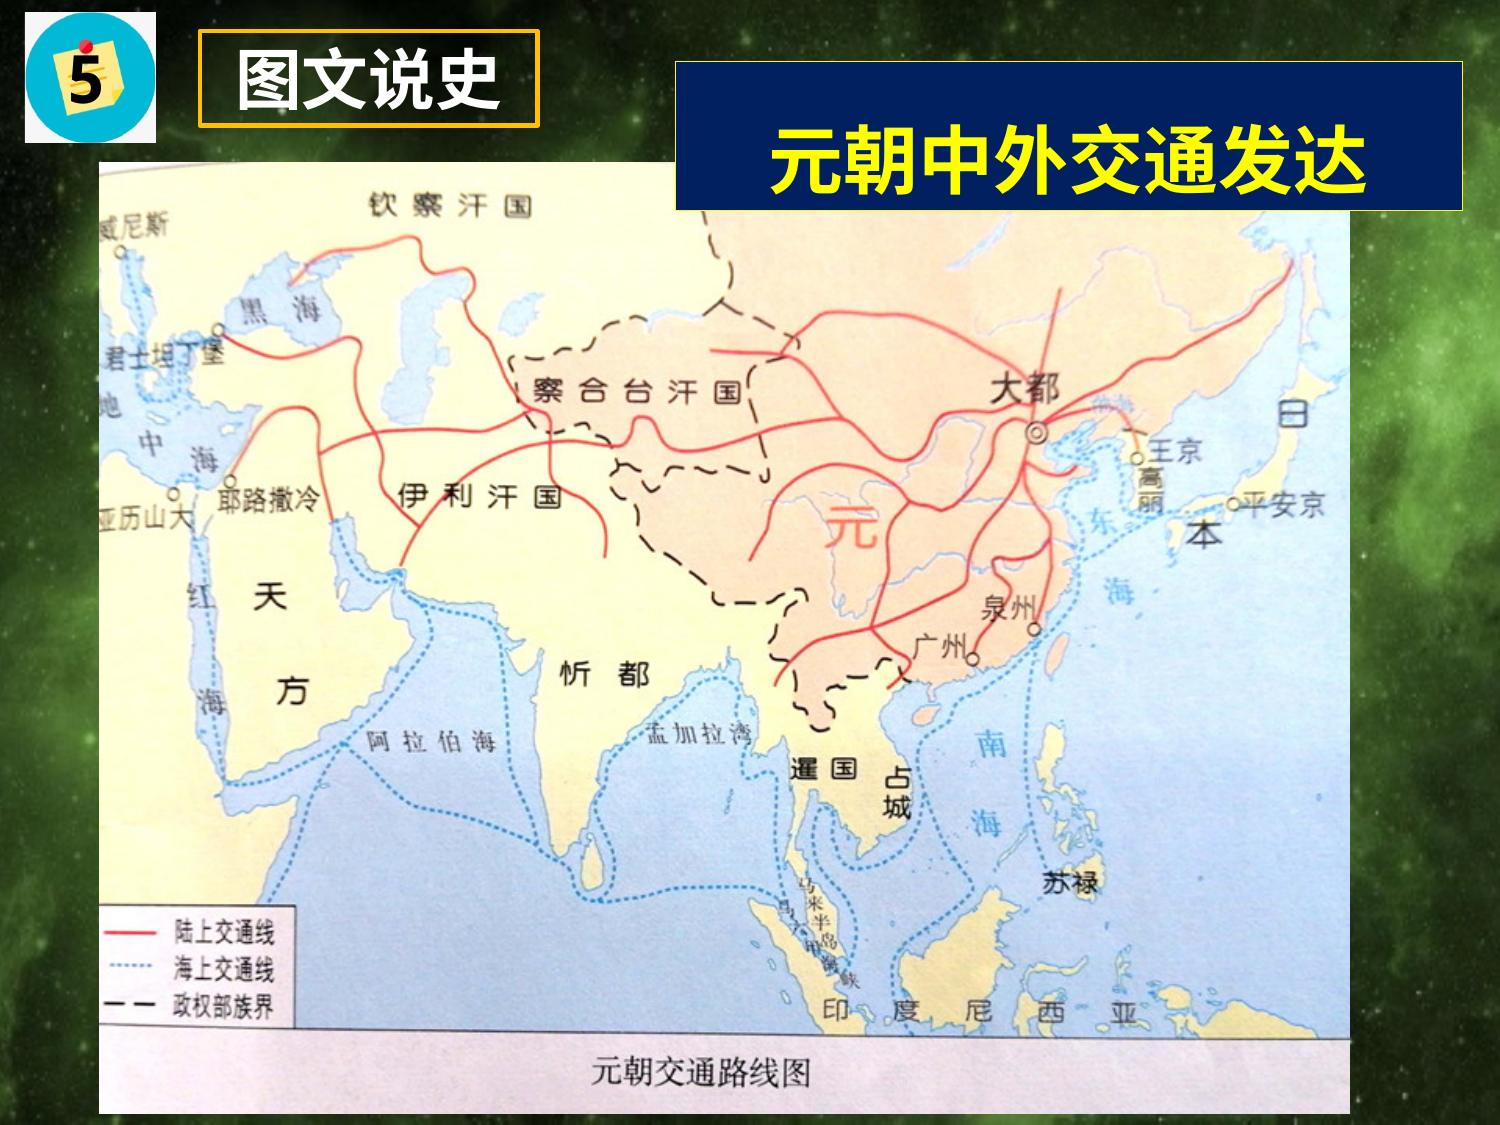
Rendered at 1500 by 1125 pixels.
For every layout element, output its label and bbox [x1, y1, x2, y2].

text_box [24, 12, 538, 144]
picture [0, 0, 1500, 1125]
